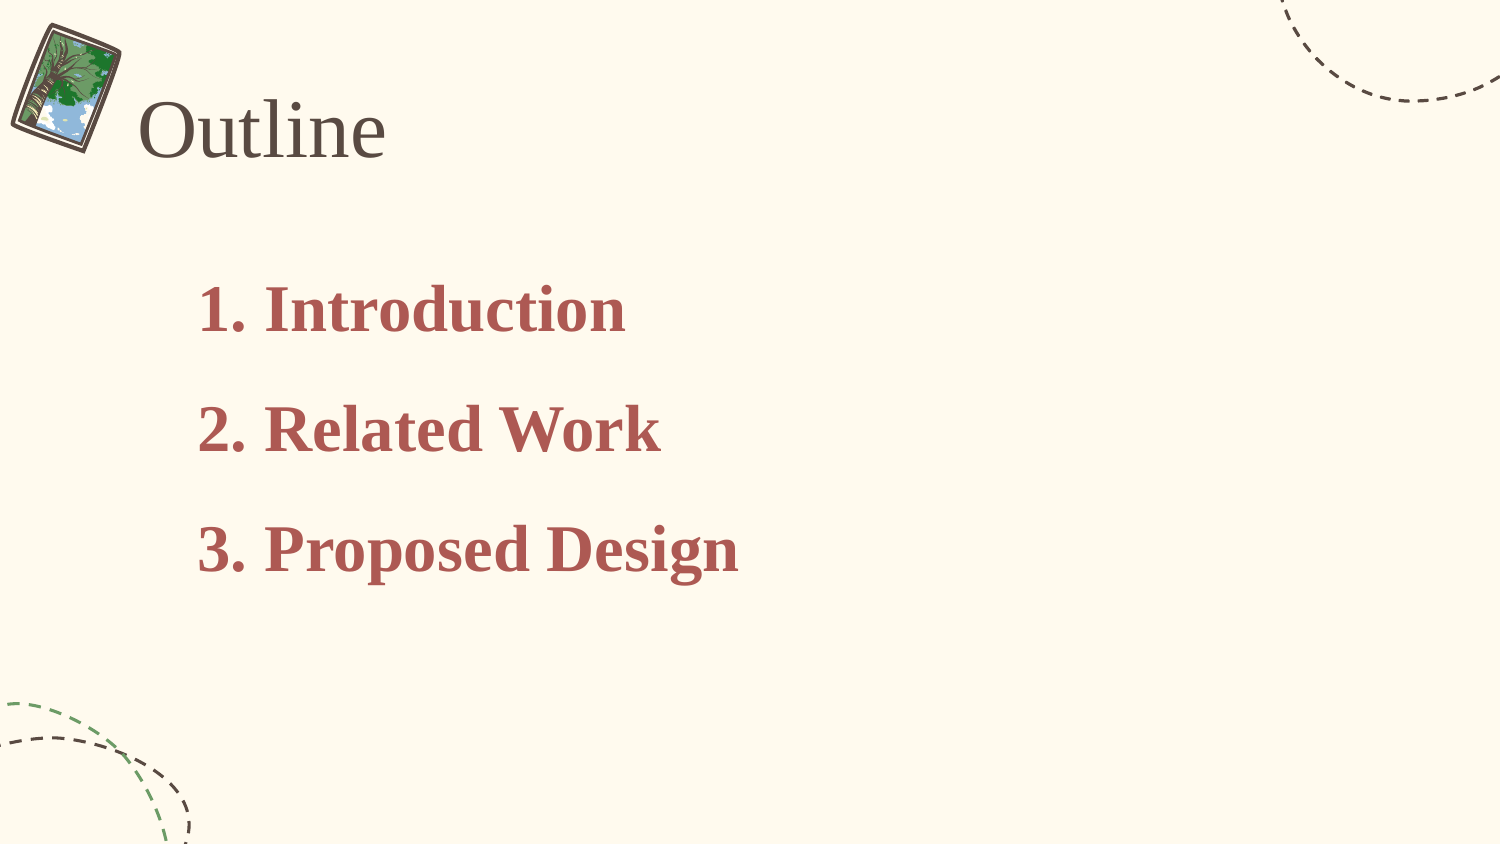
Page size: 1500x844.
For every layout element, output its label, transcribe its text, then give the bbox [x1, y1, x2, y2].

title Outline [122, 59, 1387, 175]
subtitle 1. Introduction 2. Related Work 3. Proposed Design [122, 225, 918, 600]
